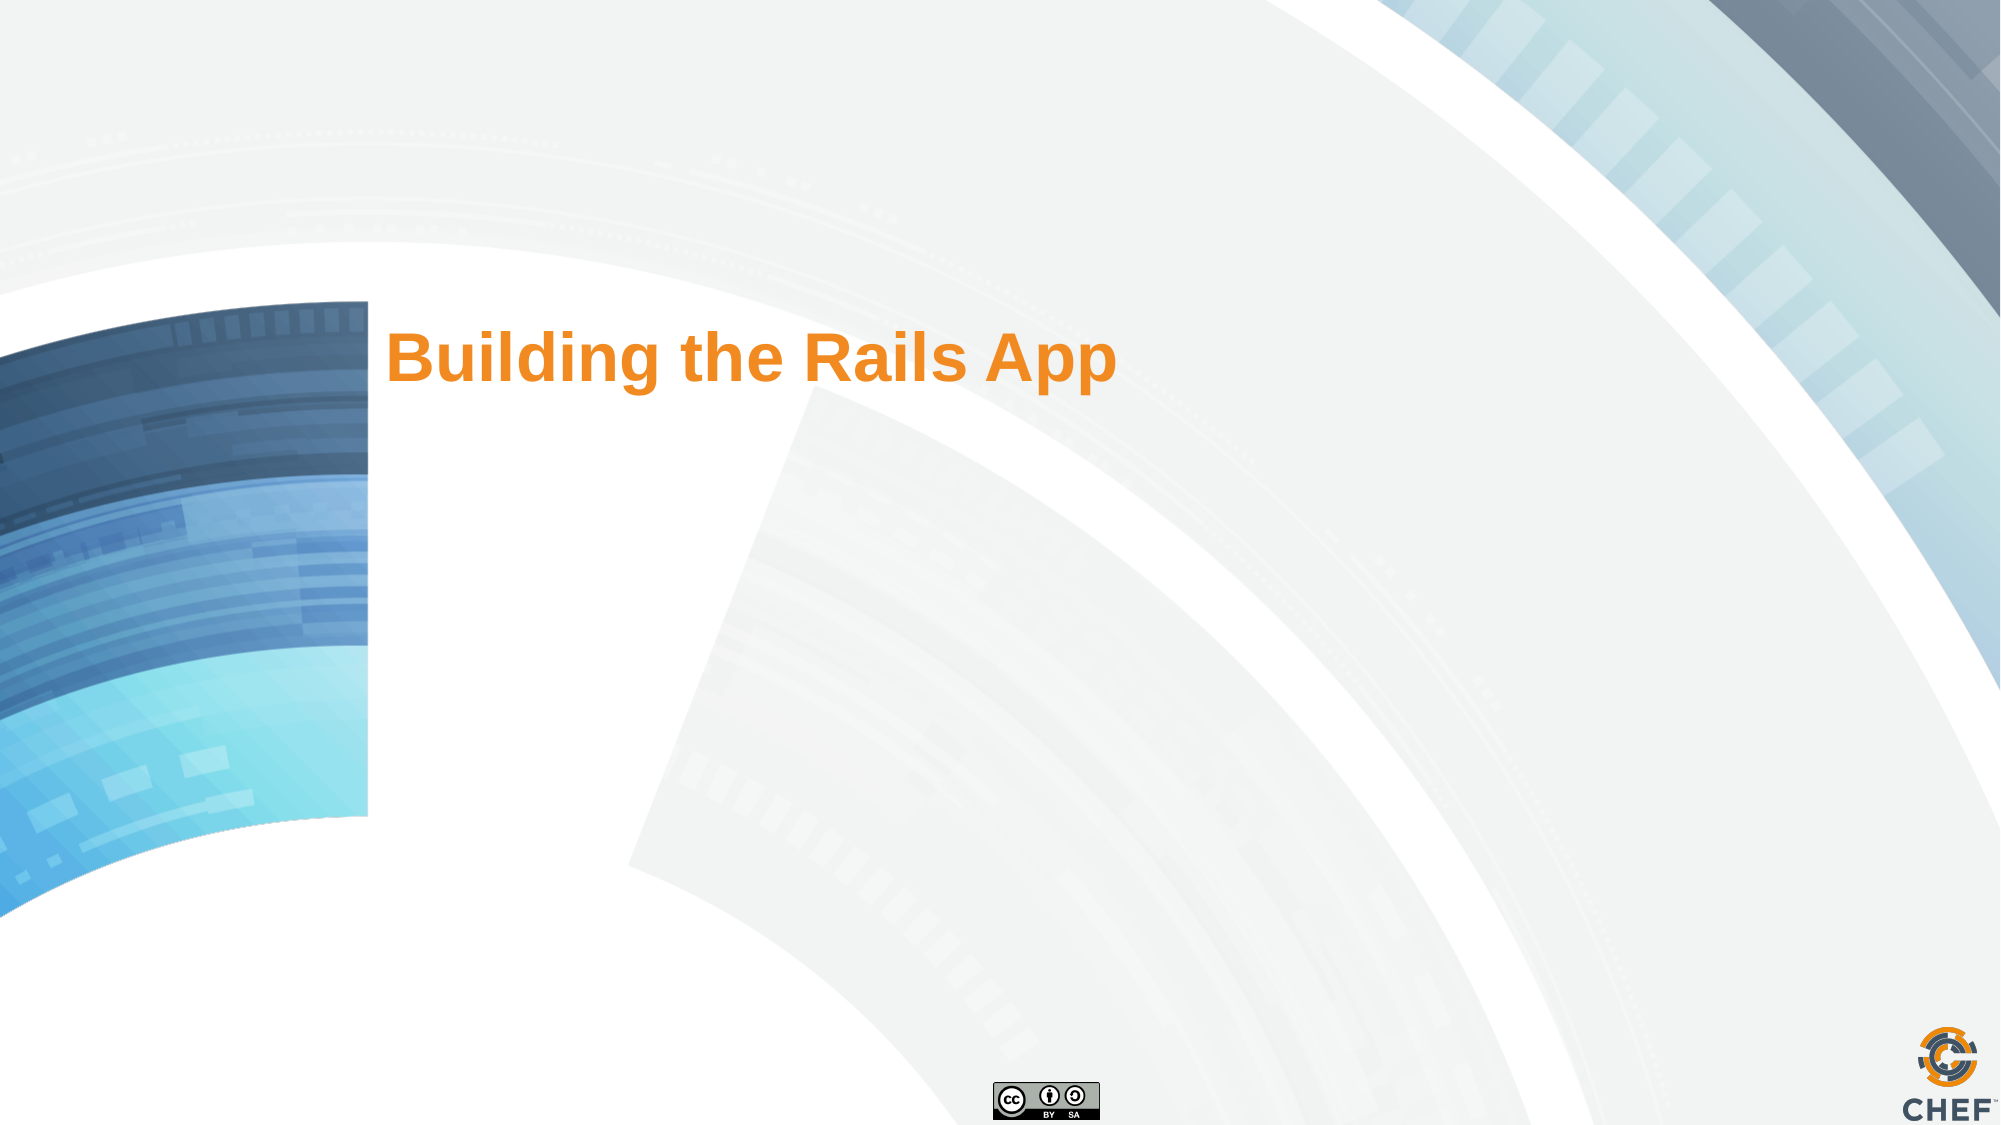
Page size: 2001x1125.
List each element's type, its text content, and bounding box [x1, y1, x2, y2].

title Building the Rails App [370, 307, 1721, 412]
picture [0, 0, 2001, 1125]
